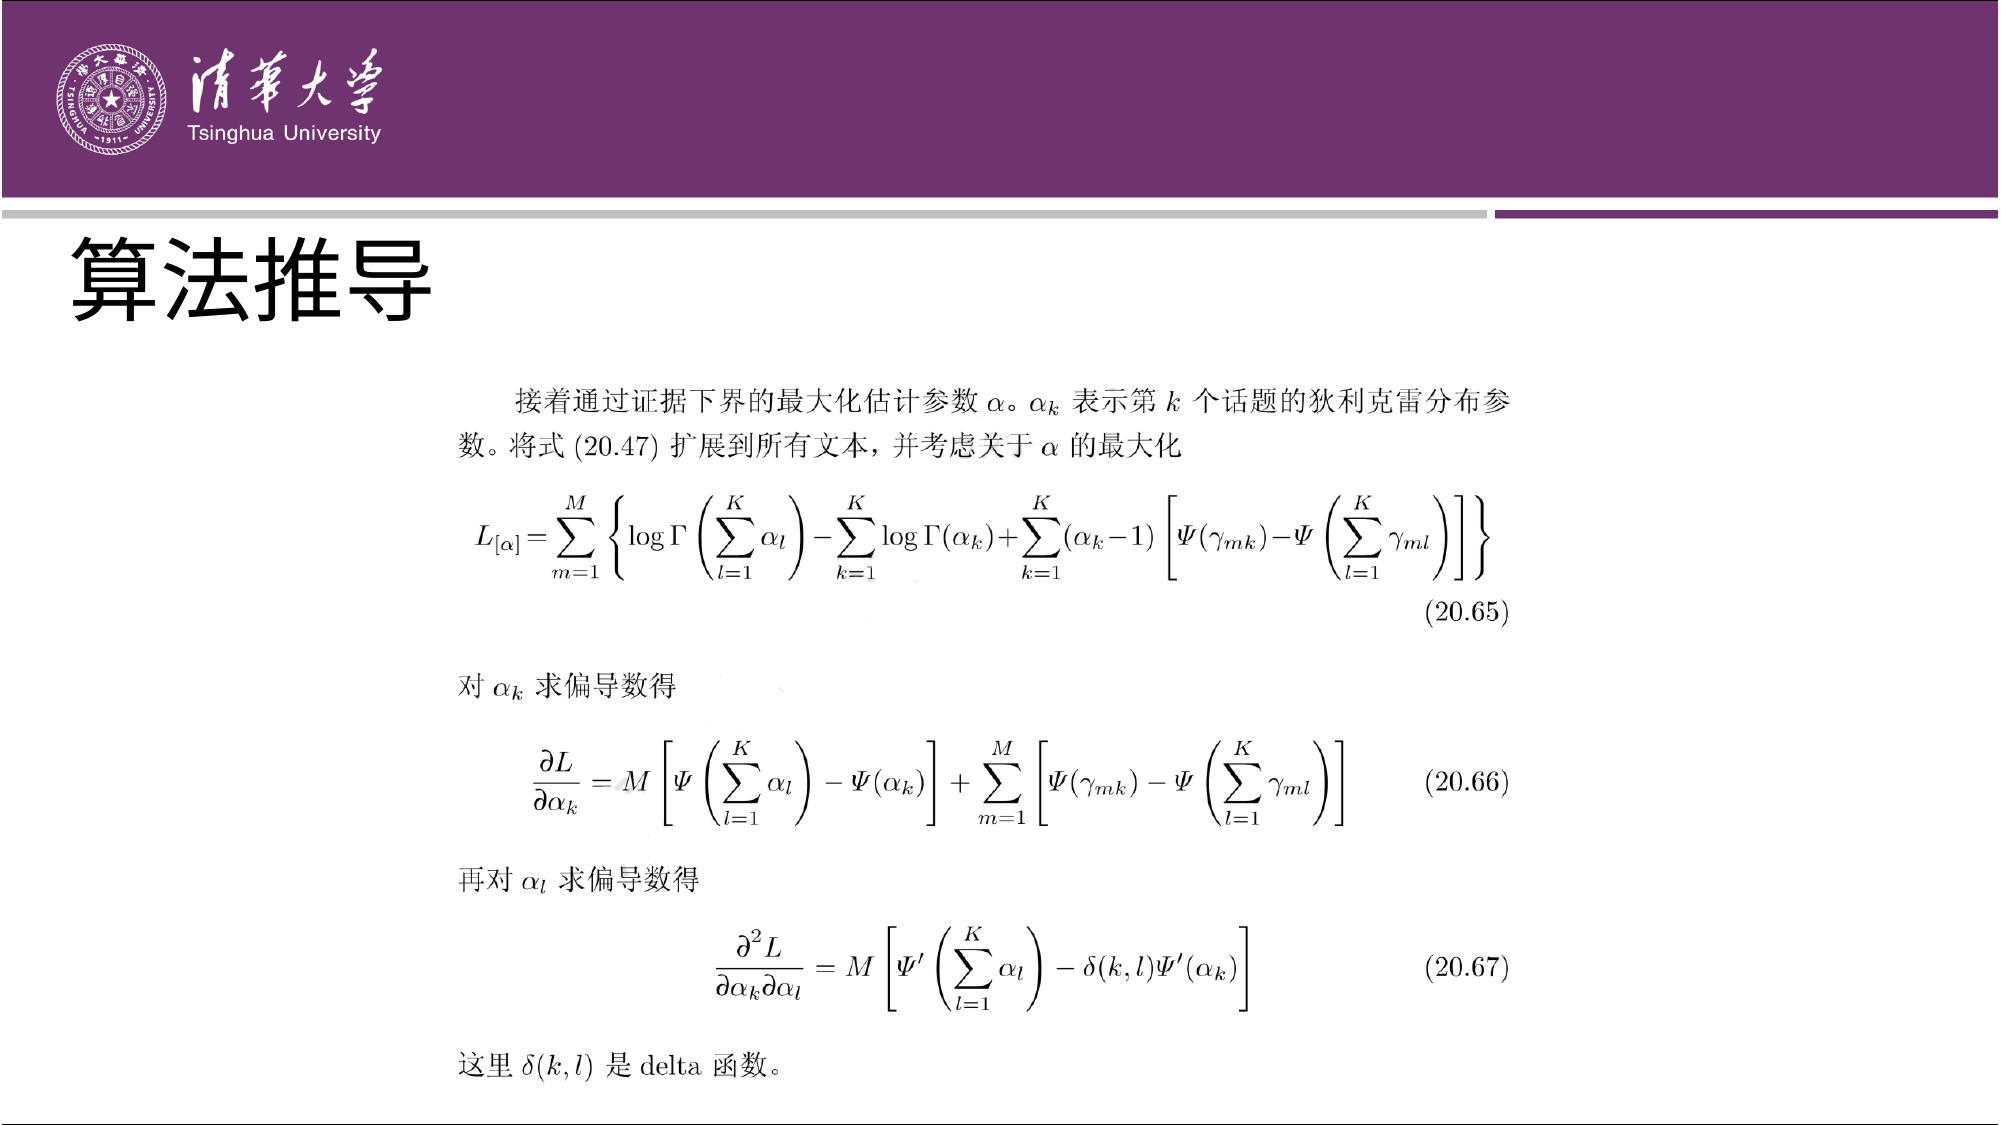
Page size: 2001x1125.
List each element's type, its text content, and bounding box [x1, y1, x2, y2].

picture [2, 0, 1998, 1125]
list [437, 374, 1563, 1089]
title 算法推导 [53, 176, 1779, 394]
